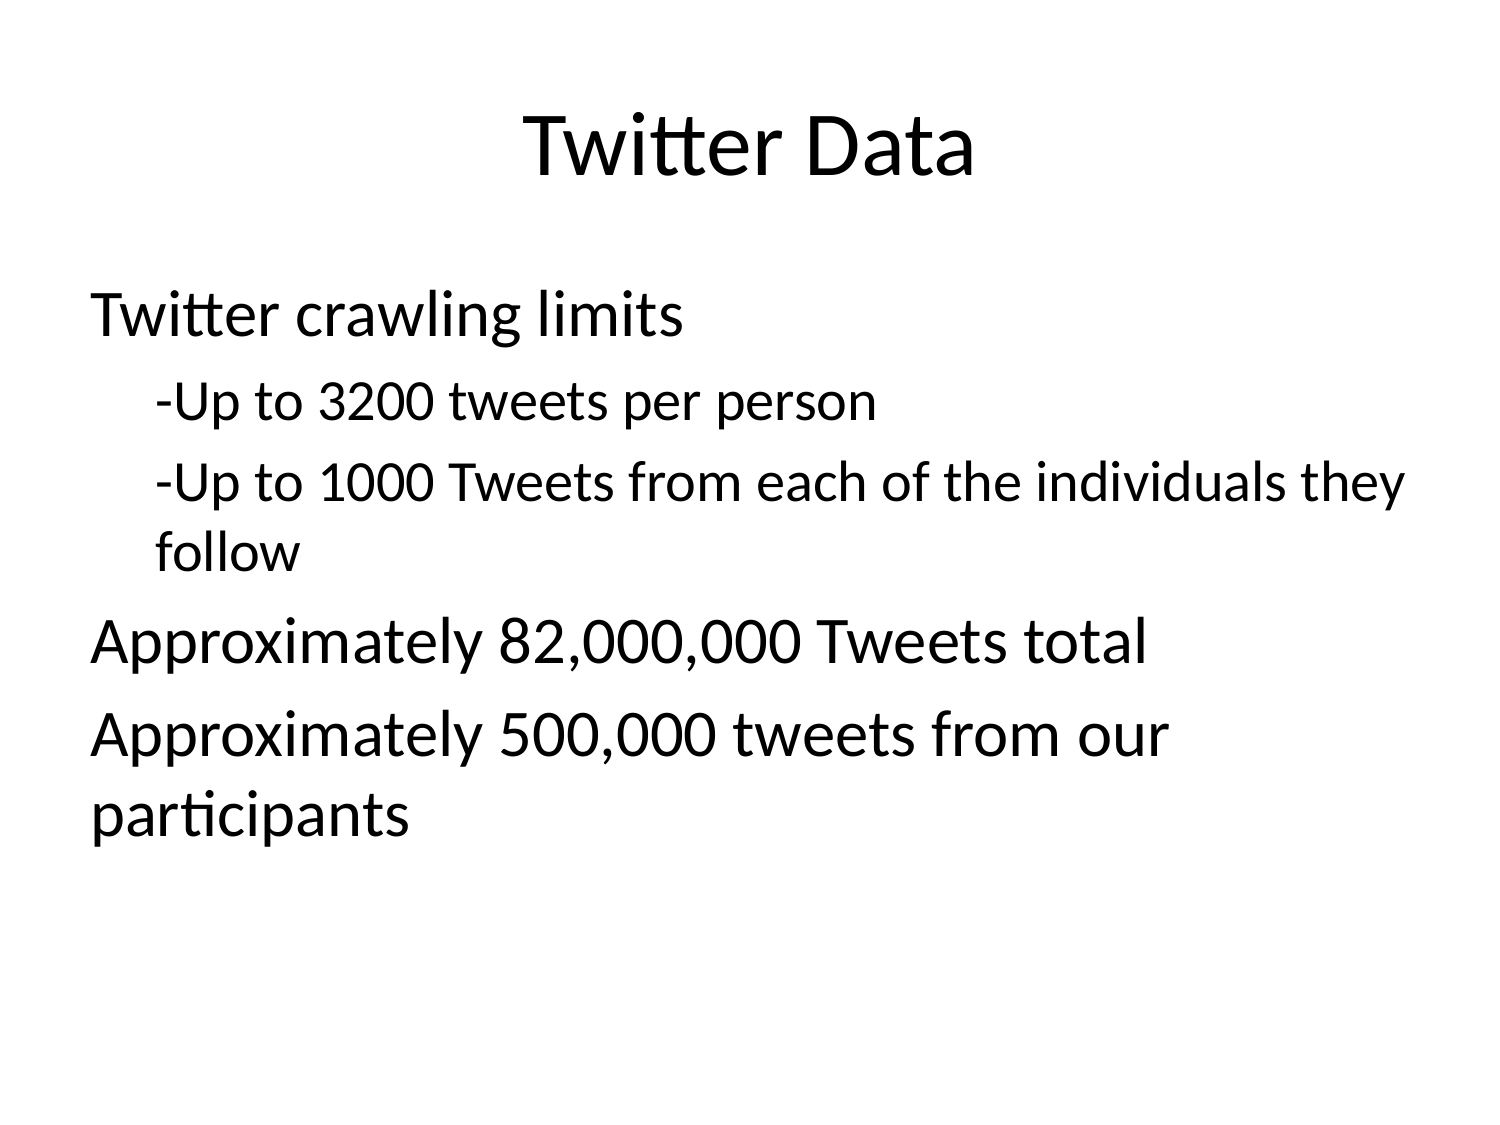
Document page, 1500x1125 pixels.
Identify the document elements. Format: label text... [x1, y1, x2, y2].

list Twitter crawling limits -Up to 3200 tweets per person -Up to 1000 Tweets from each of the individuals they follow Approximately 82,000,000 Tweets total Approximately 500,000 tweets from our participants [75, 262, 1425, 1005]
title Twitter Data [75, 45, 1425, 233]
